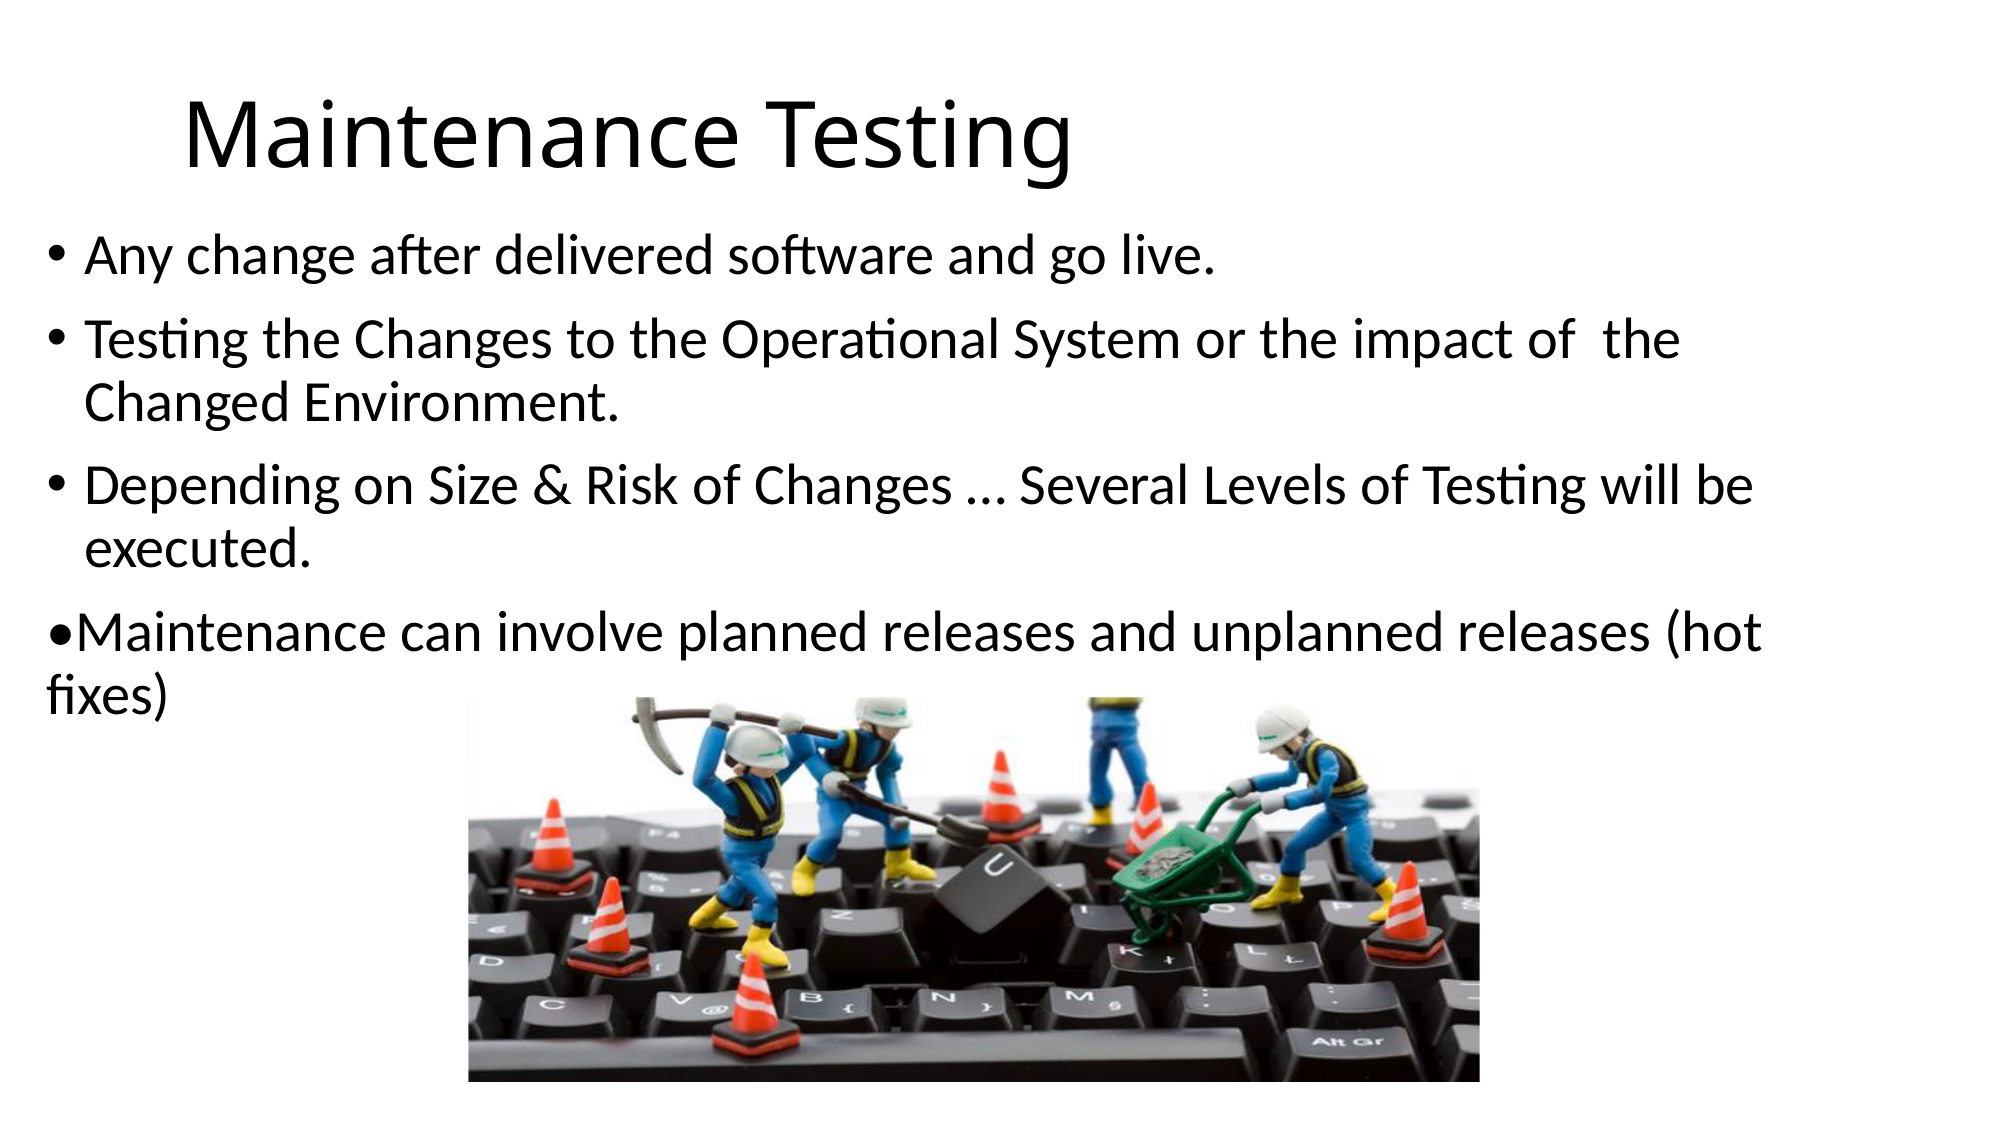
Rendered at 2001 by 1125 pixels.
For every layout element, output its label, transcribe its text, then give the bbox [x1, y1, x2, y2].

picture [468, 697, 1480, 1082]
title Maintenance Testing [166, 59, 1863, 216]
list Any change after delivered software and go live. Testing the Changes to the Operational System or the impact of the Changed Environment. Depending on Size & Risk of Changes … Several Levels of Testing will be executed. •Maintenance can involve planned releases and unplanned releases (hot fixes) [31, 216, 1863, 1097]
